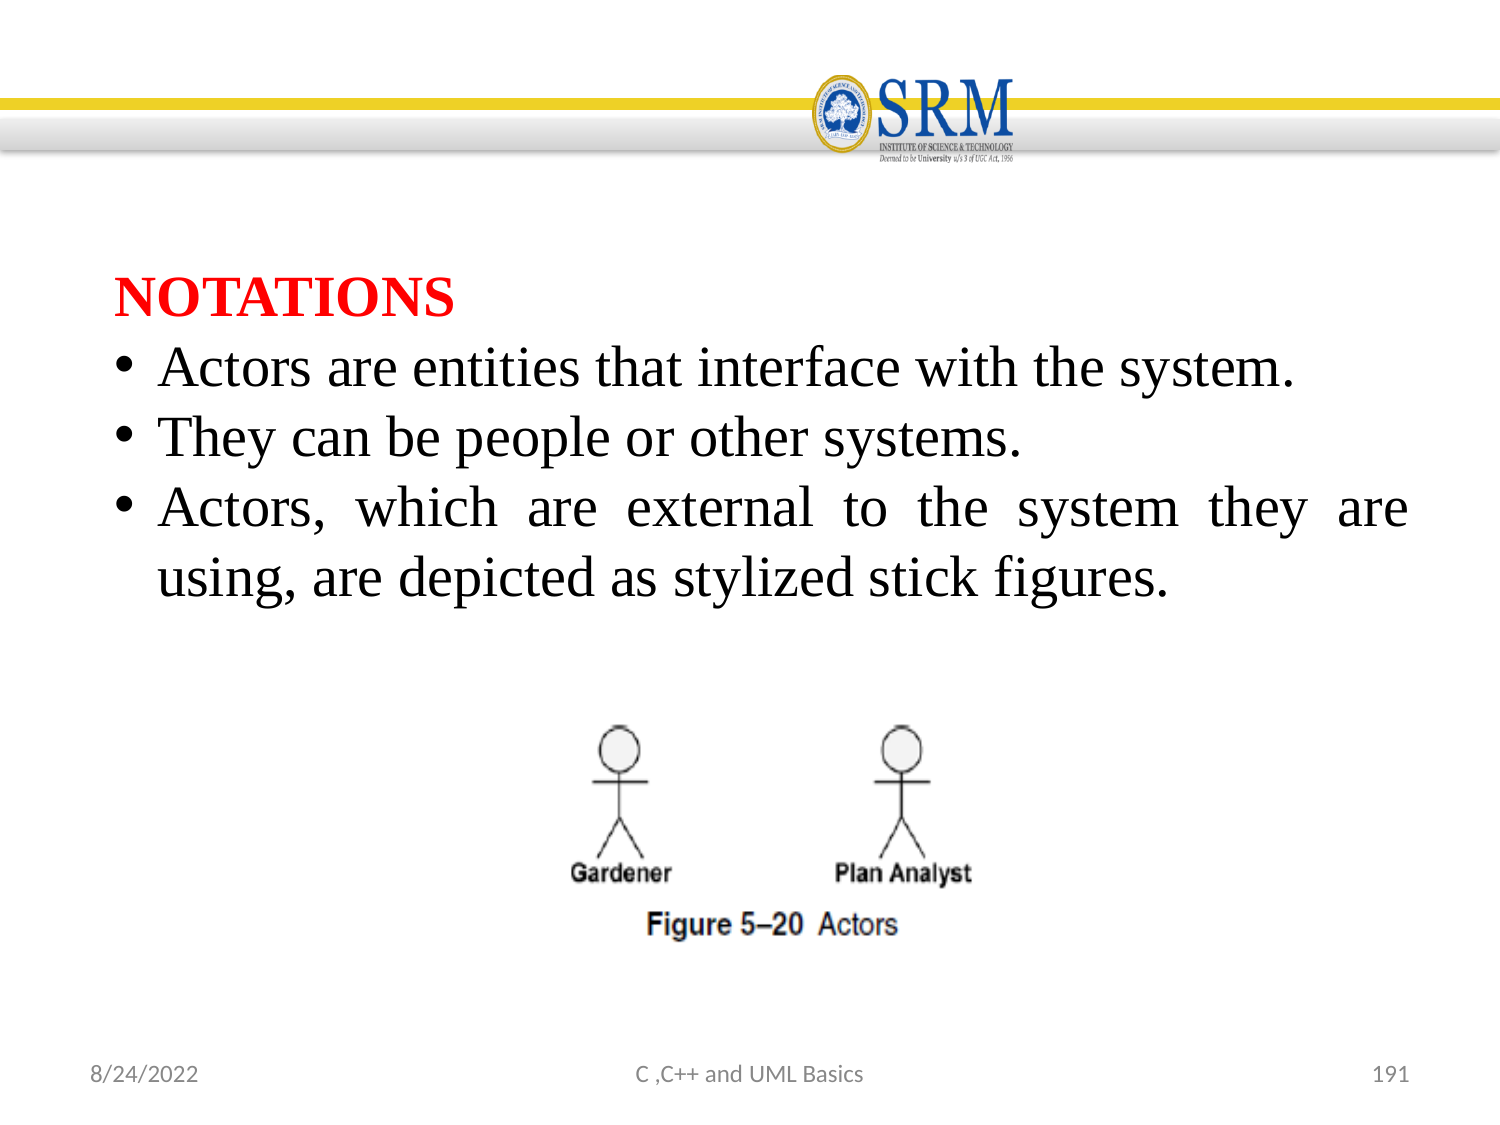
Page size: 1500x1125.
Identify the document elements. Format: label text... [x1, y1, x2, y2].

picture [812, 75, 1013, 163]
text_box NOTATIONS Actors are entities that interface with the system. They can be people or other systems. Actors, which are external to the system they are using, are depicted as stylized stick figures. [99, 250, 1425, 695]
slide_number 191 [1074, 1042, 1425, 1103]
picture [462, 674, 1013, 983]
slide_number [75, 1042, 425, 1103]
footer C ,C++ and UML Basics [512, 1042, 988, 1103]
